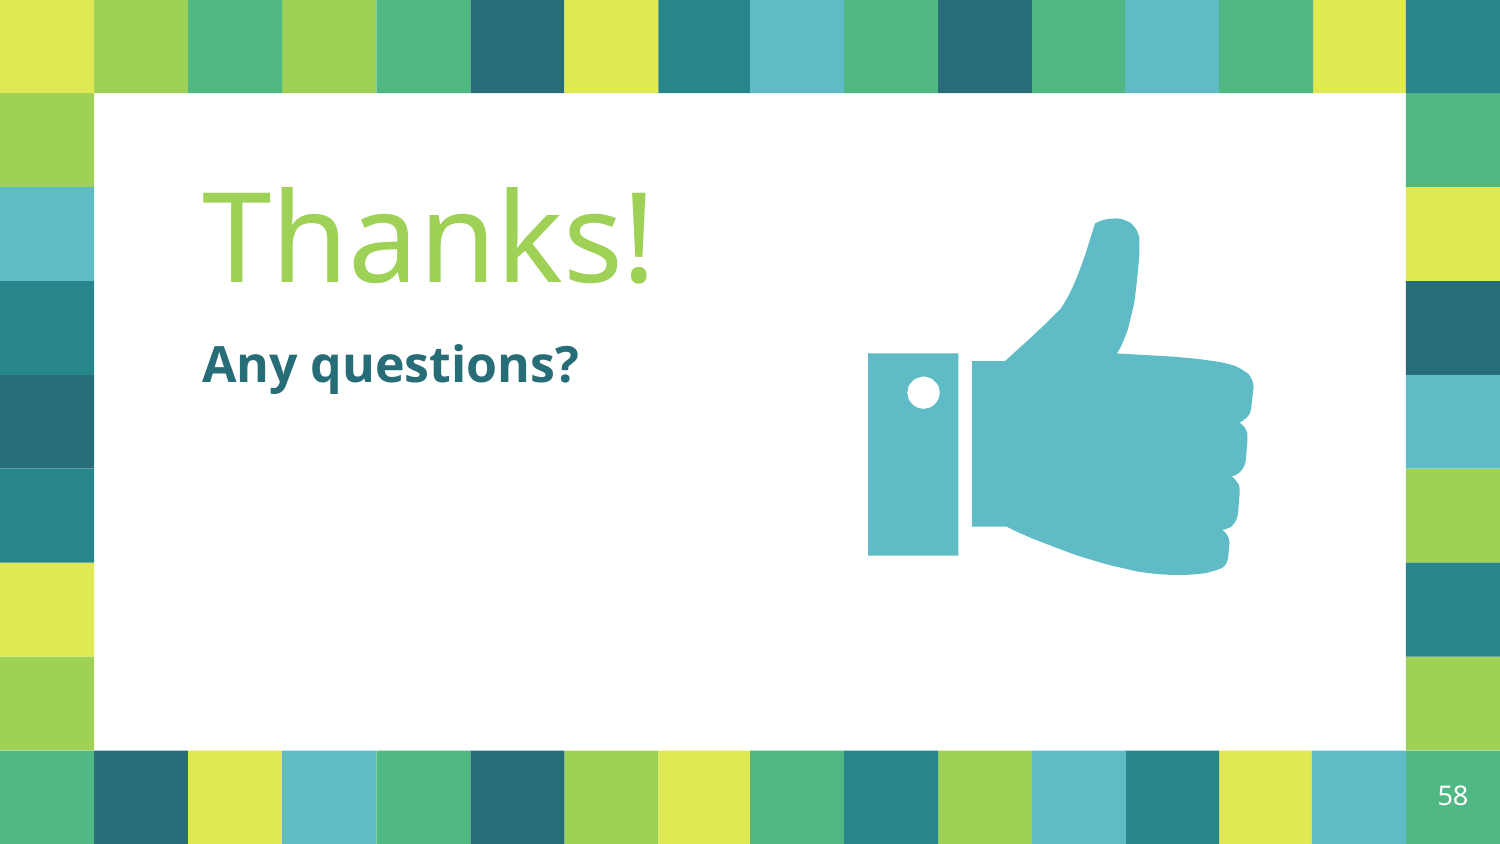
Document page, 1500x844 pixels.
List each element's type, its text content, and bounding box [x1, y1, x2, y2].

subtitle Any questions? [187, 317, 848, 661]
slide_number 58 [1405, 749, 1500, 844]
title Thanks! [187, 196, 848, 317]
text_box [867, 218, 1254, 575]
